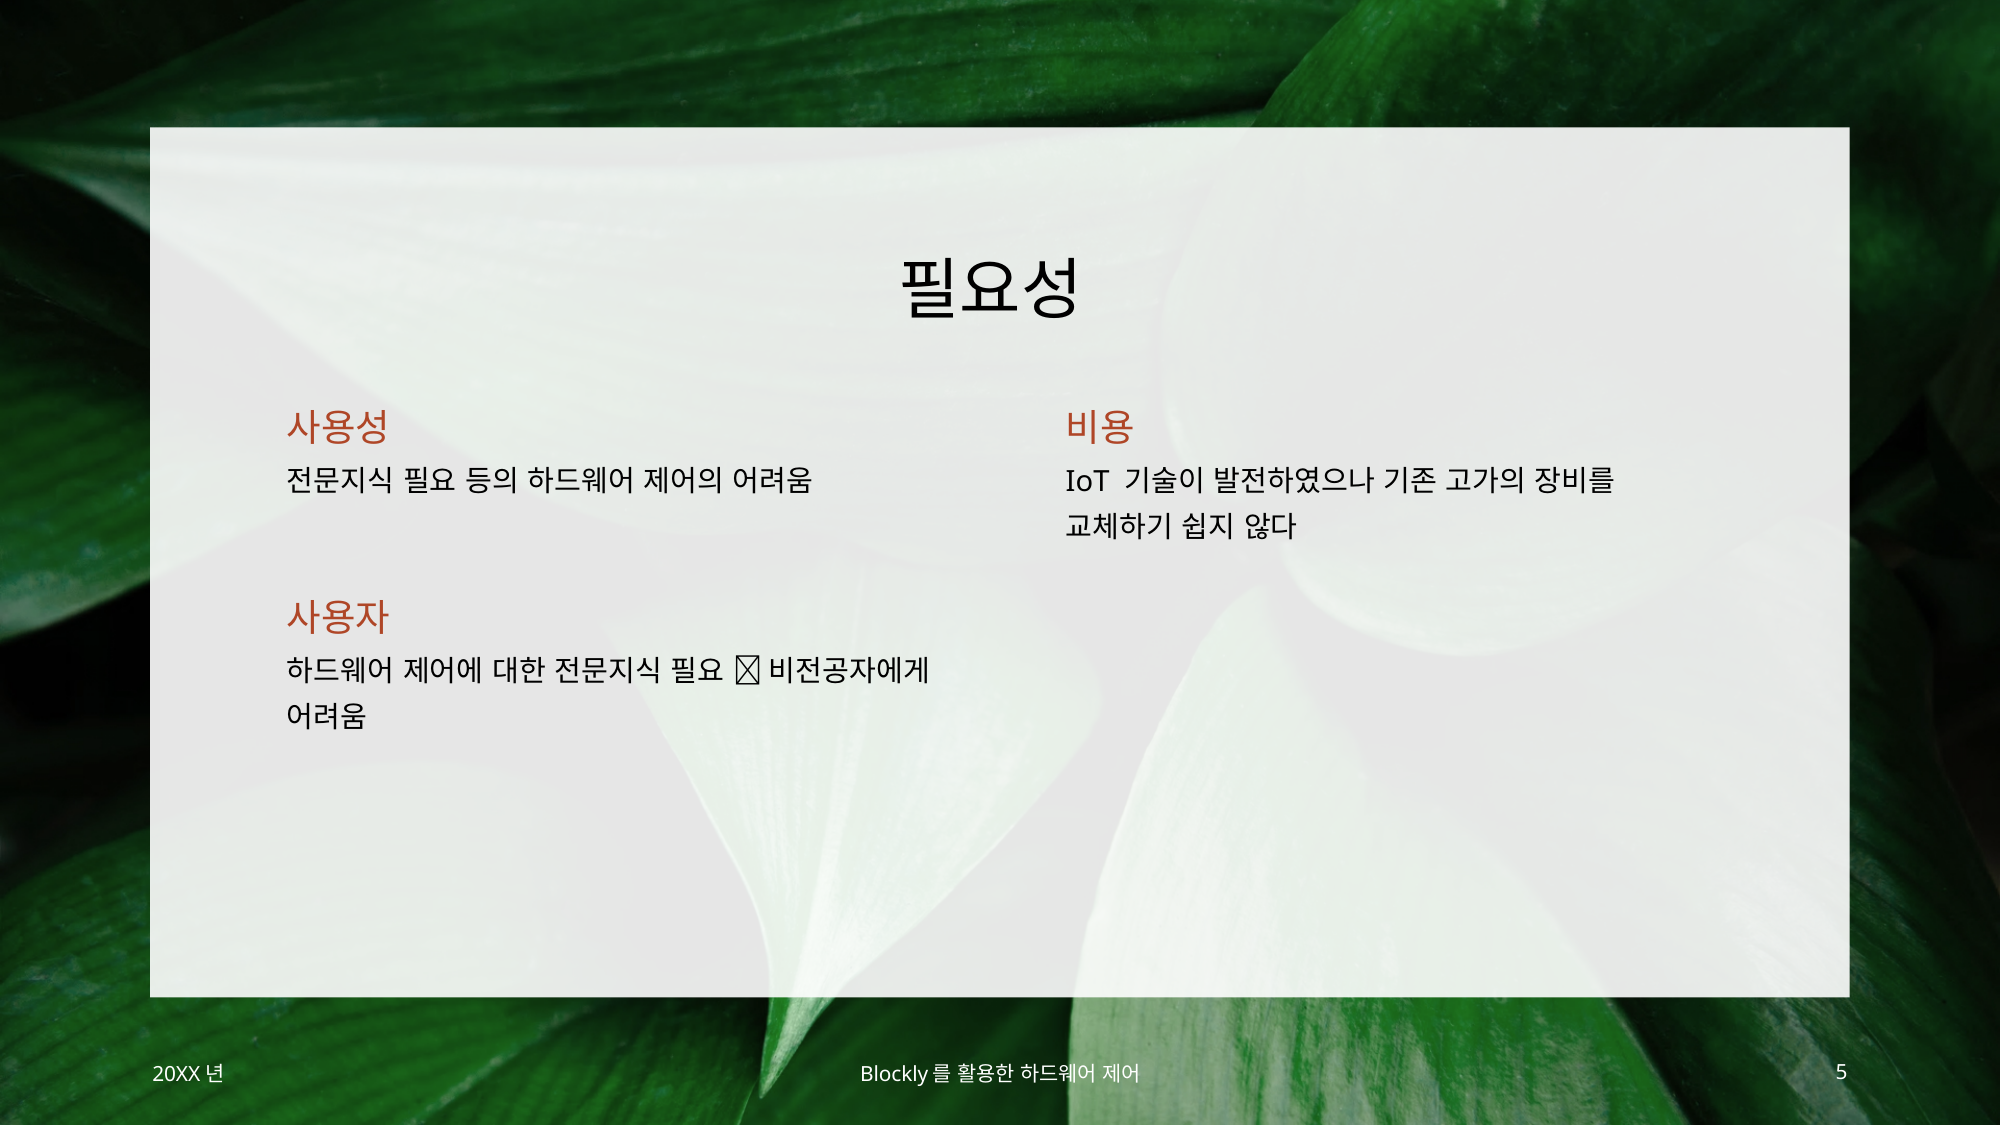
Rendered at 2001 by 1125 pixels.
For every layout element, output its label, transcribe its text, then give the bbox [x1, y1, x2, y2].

picture [0, 0, 2000, 1125]
list 사용성 [271, 395, 947, 441]
list 사용자 [271, 585, 947, 631]
list 하드웨어 제어에 대한 전문지식 필요  비전공자에게 어려움 [271, 633, 947, 754]
list 비용 [1050, 395, 1726, 441]
footer Blockly를 활용한 하드웨어 제어 [662, 1042, 1338, 1103]
list 전문지식 필요 등의 하드웨어 제어의 어려움 [271, 444, 947, 565]
slide_number 20XX년 [137, 1042, 588, 1103]
slide_number 5 [1412, 1042, 1863, 1103]
title 필요성 [174, 246, 1825, 339]
list IoT 기술이 발전하였으나 기존 고가의 장비를 교체하기 쉽지 않다 [1050, 444, 1726, 565]
